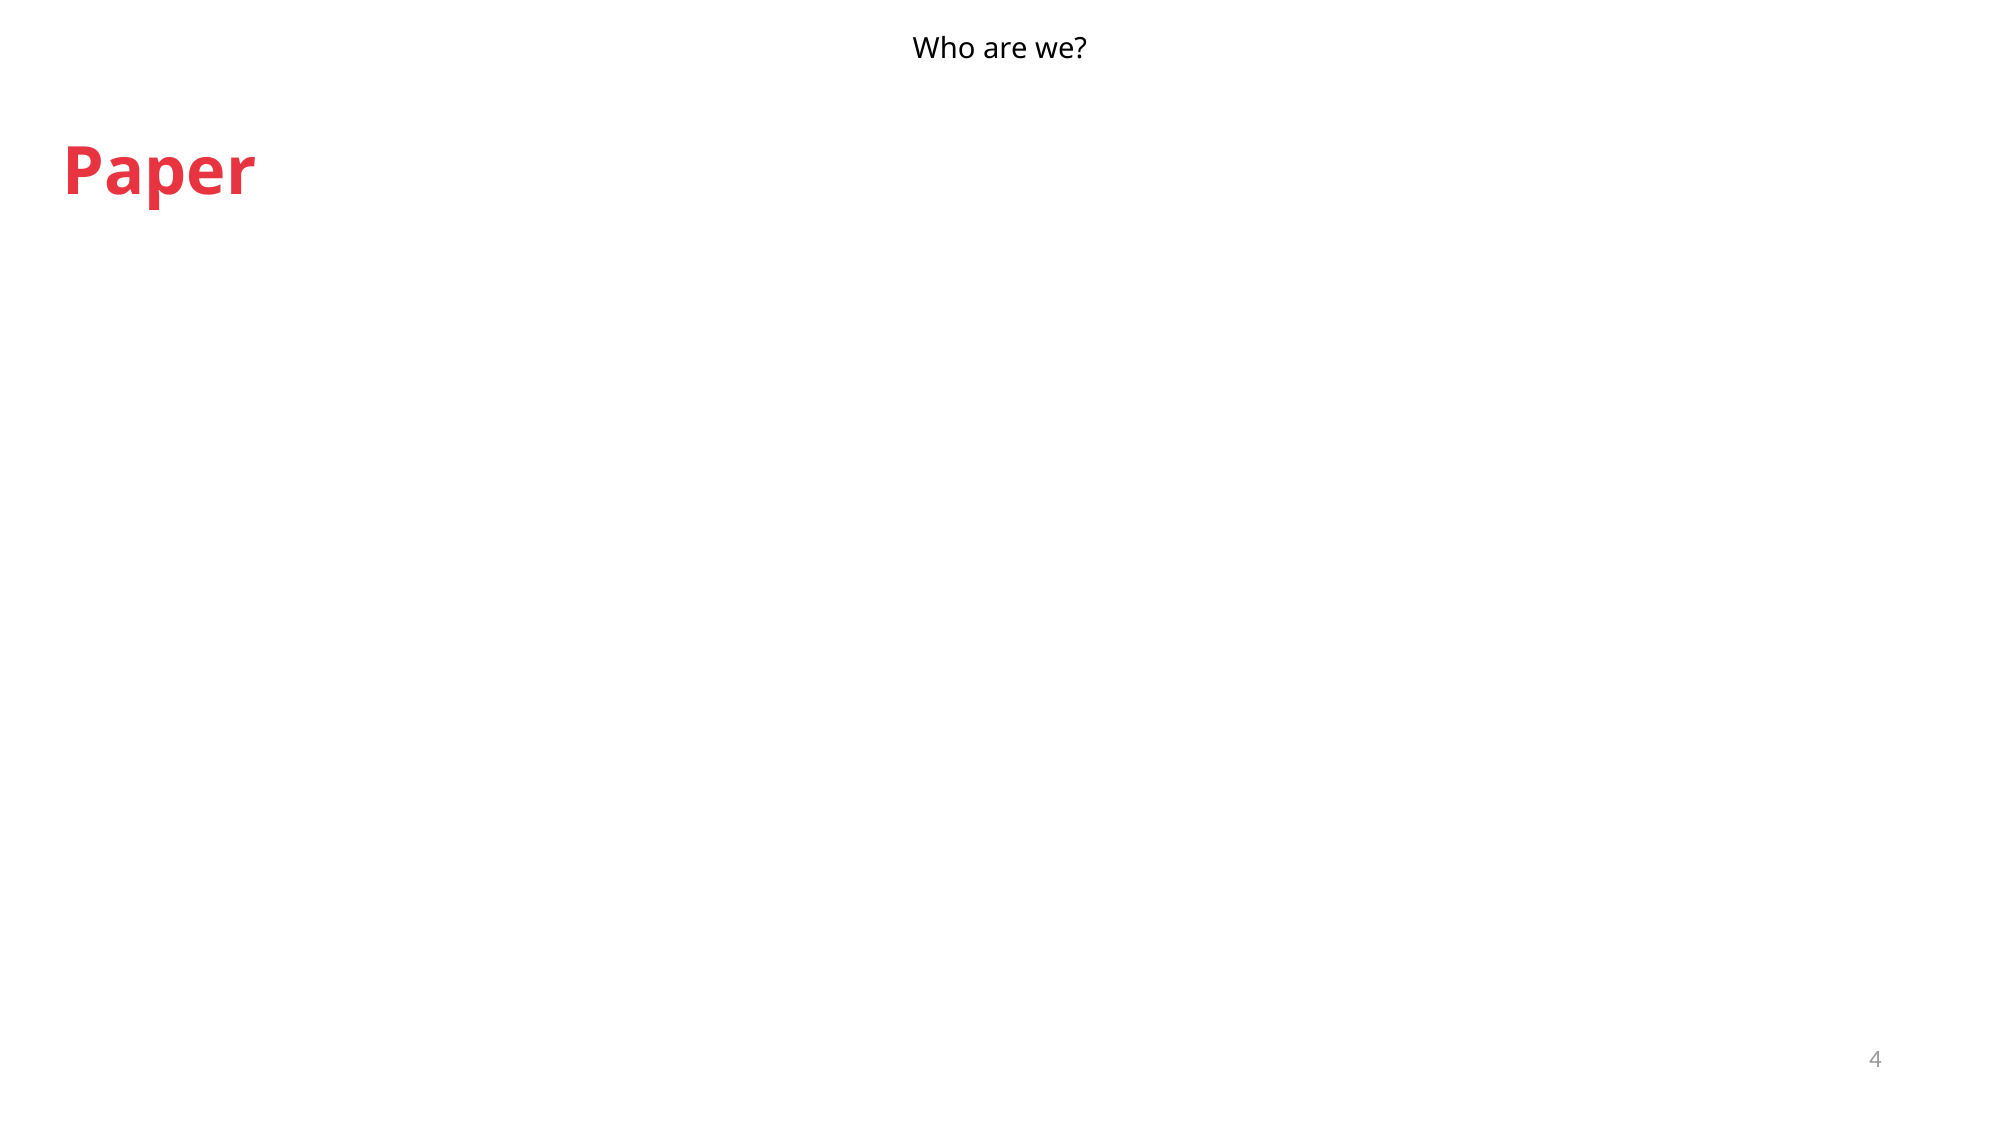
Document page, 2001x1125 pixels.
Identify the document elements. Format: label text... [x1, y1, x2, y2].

title Paper [47, 120, 1376, 286]
slide_number 4 [1375, 1042, 1882, 1103]
text_box Who are we? [335, 22, 1665, 72]
